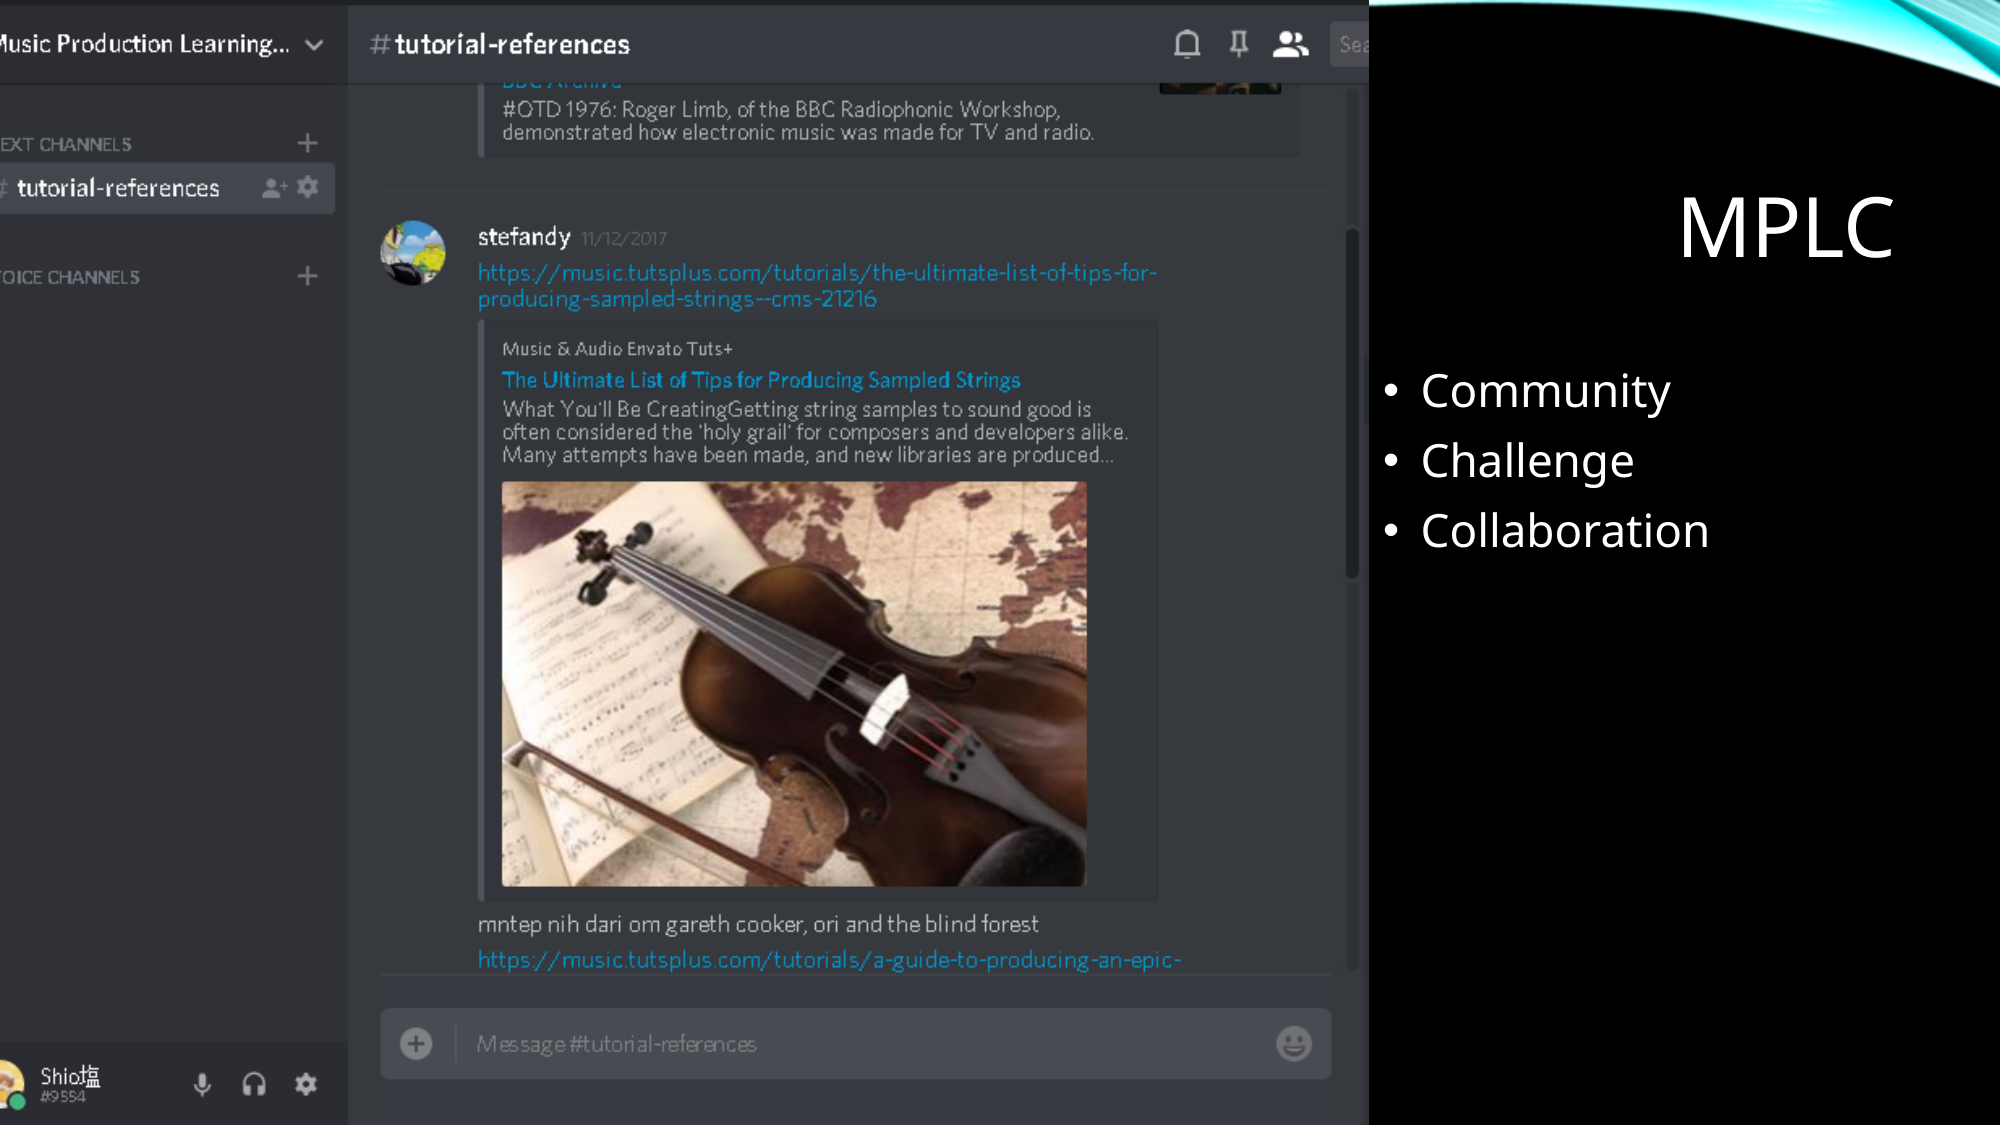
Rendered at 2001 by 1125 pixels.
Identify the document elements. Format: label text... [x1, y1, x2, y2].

title MPLC [1369, 124, 1912, 337]
list Community Challenge Collaboration [1369, 360, 1888, 1021]
picture [0, 0, 2000, 1125]
